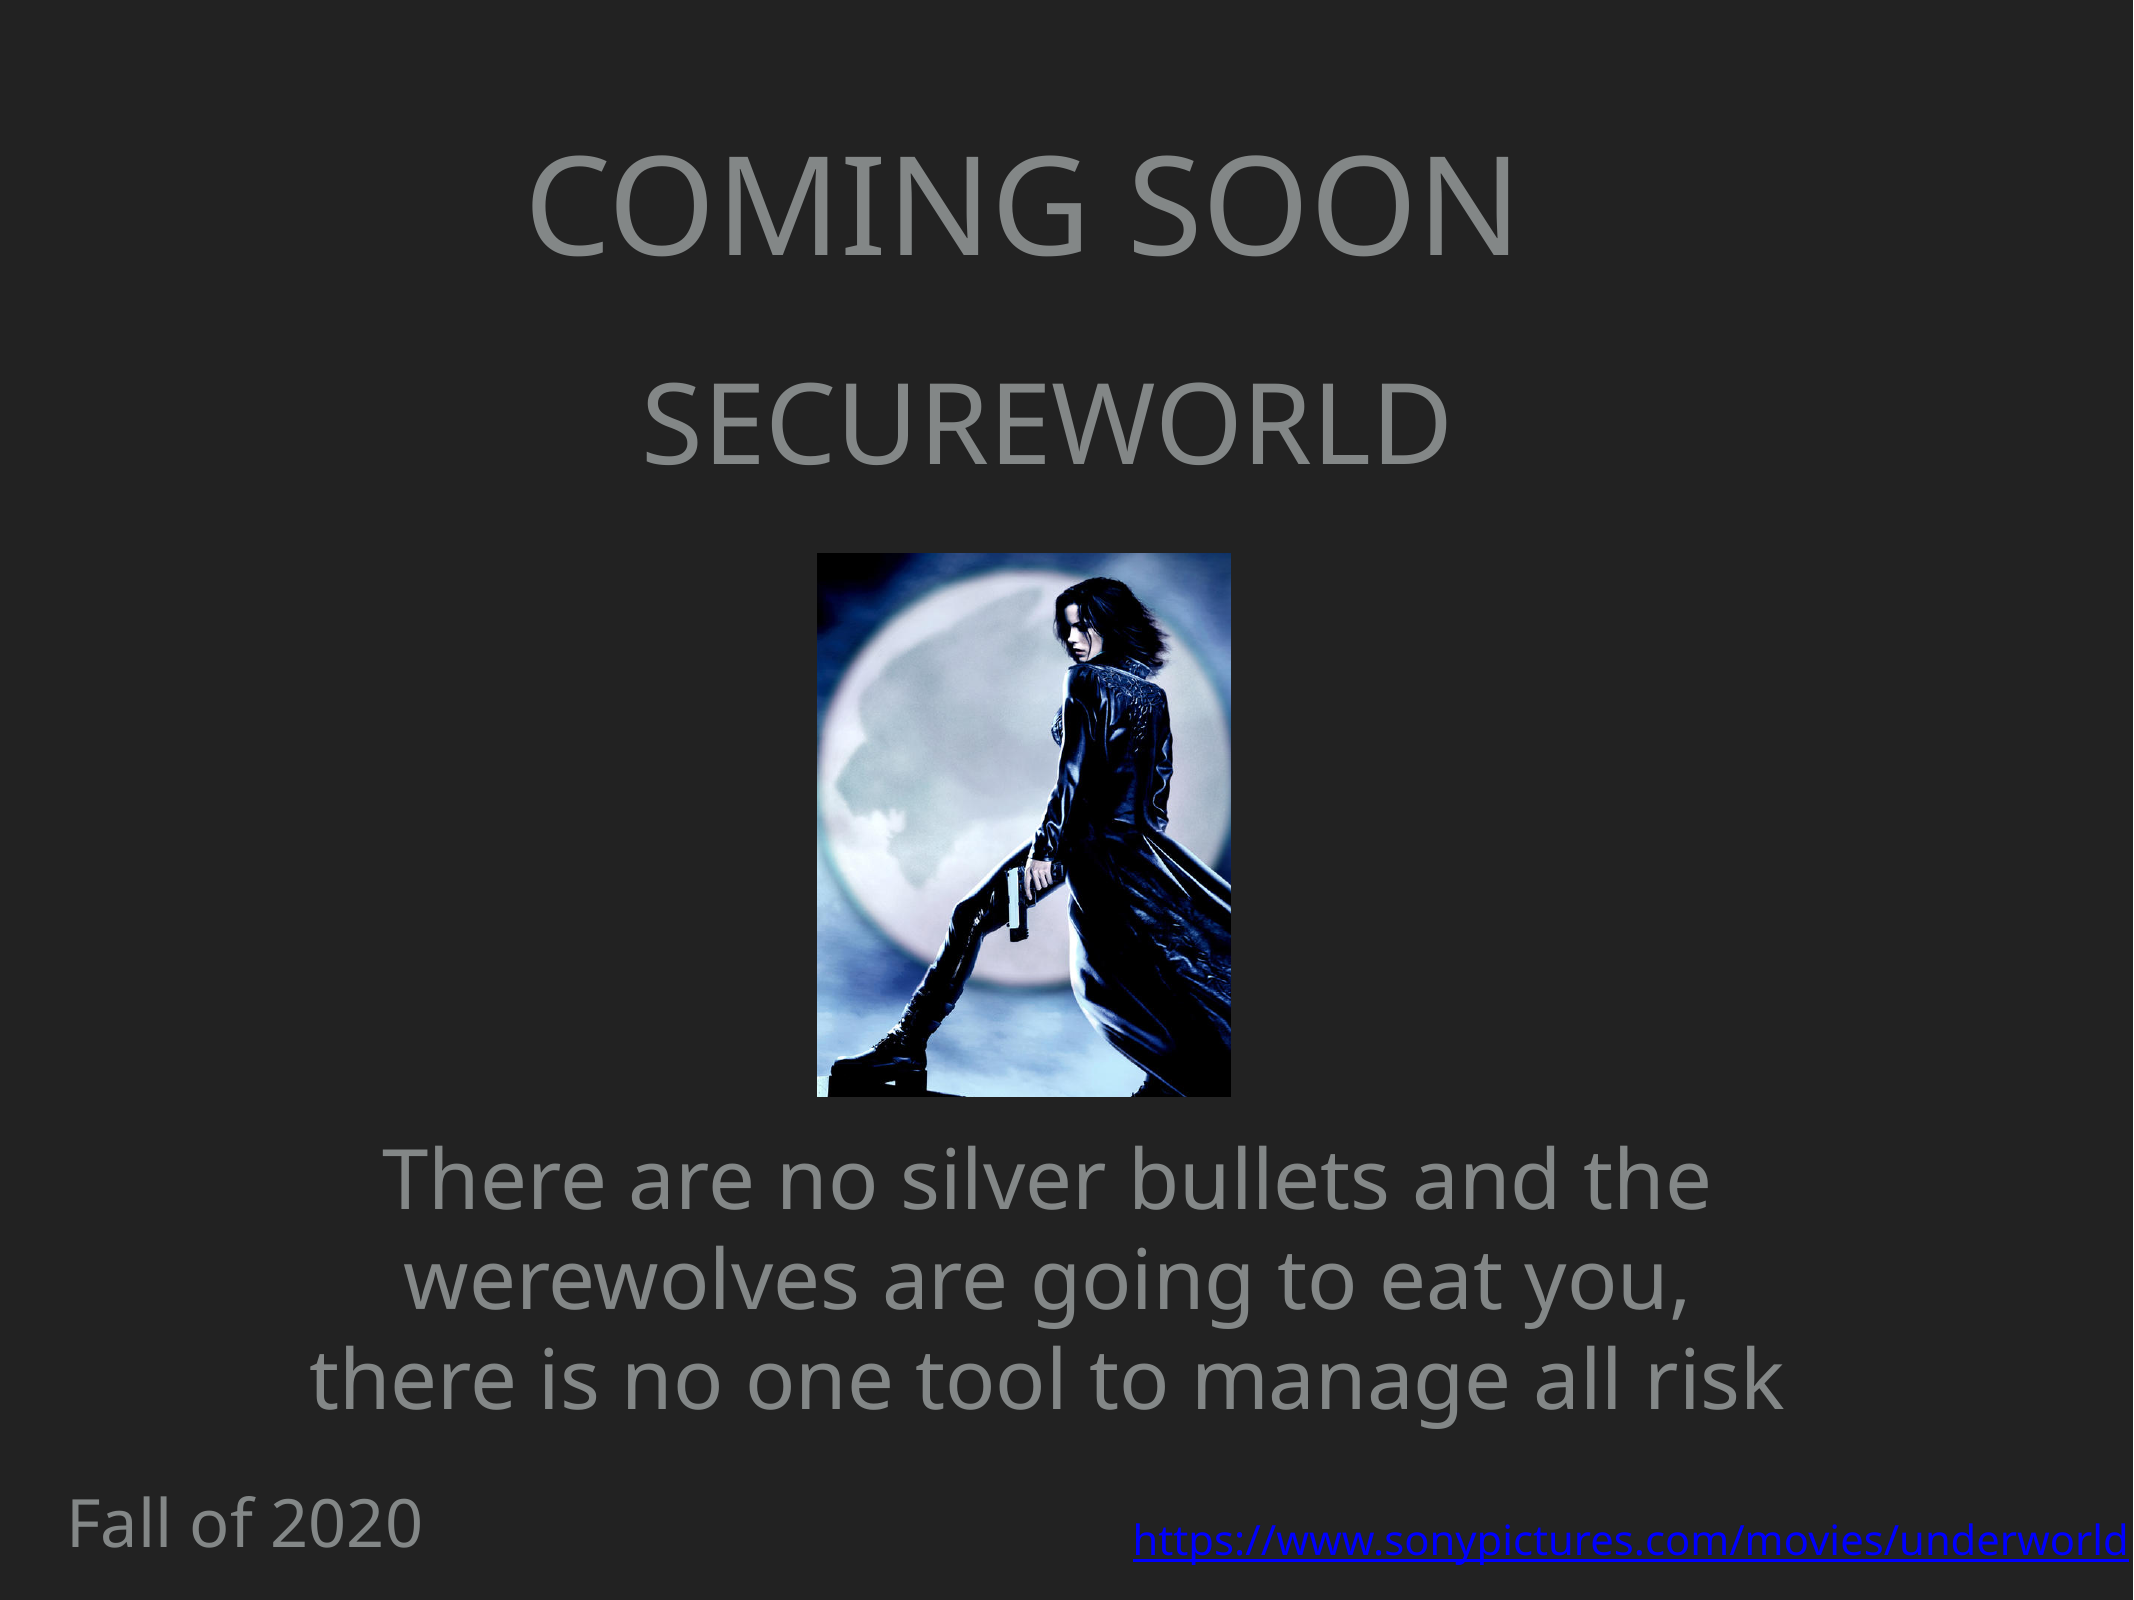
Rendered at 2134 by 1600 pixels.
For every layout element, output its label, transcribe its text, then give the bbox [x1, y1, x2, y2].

picture [817, 553, 1231, 1097]
text_box https://www.sonypictures.com/movies/underworld [1124, 1505, 2134, 1579]
text_box Fall of 2020 [57, 1472, 433, 1570]
text_box COMING SOON [516, 110, 1532, 292]
text_box SECUREWORLD [633, 343, 1463, 496]
text_box There are no silver bullets and the werewolves are going to eat you, there is no one tool to manage all risk [291, 1118, 1805, 1435]
